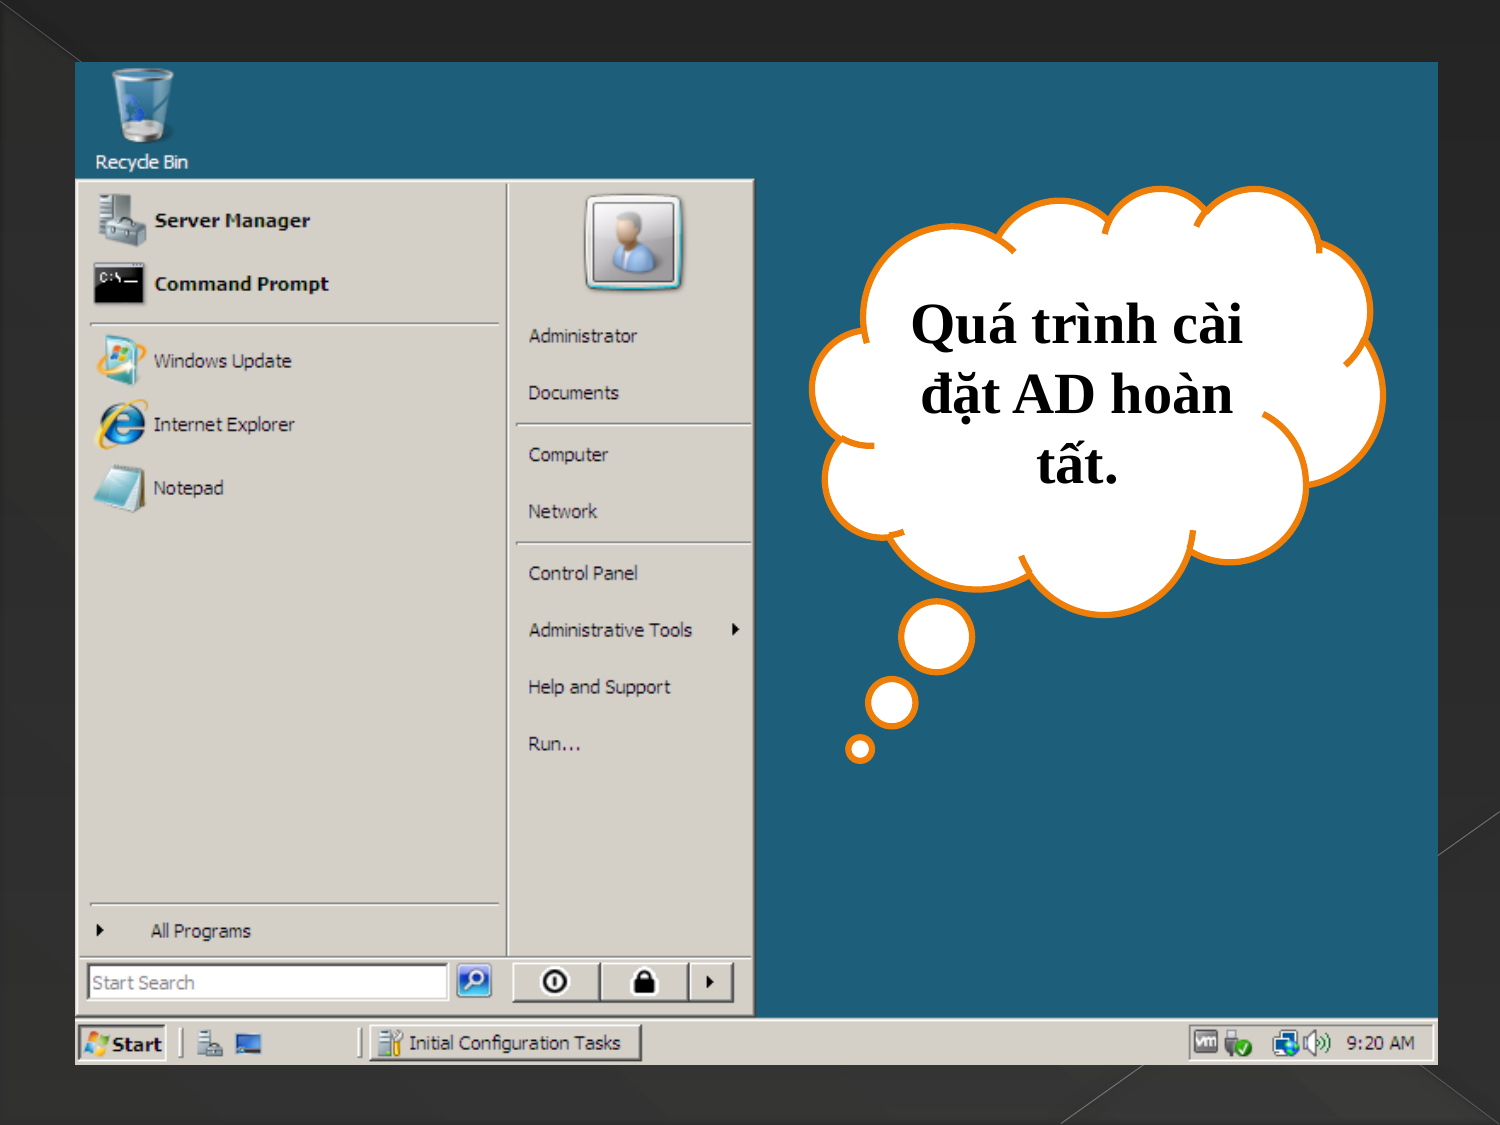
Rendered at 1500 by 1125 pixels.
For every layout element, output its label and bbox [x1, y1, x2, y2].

picture [75, 62, 1438, 1065]
